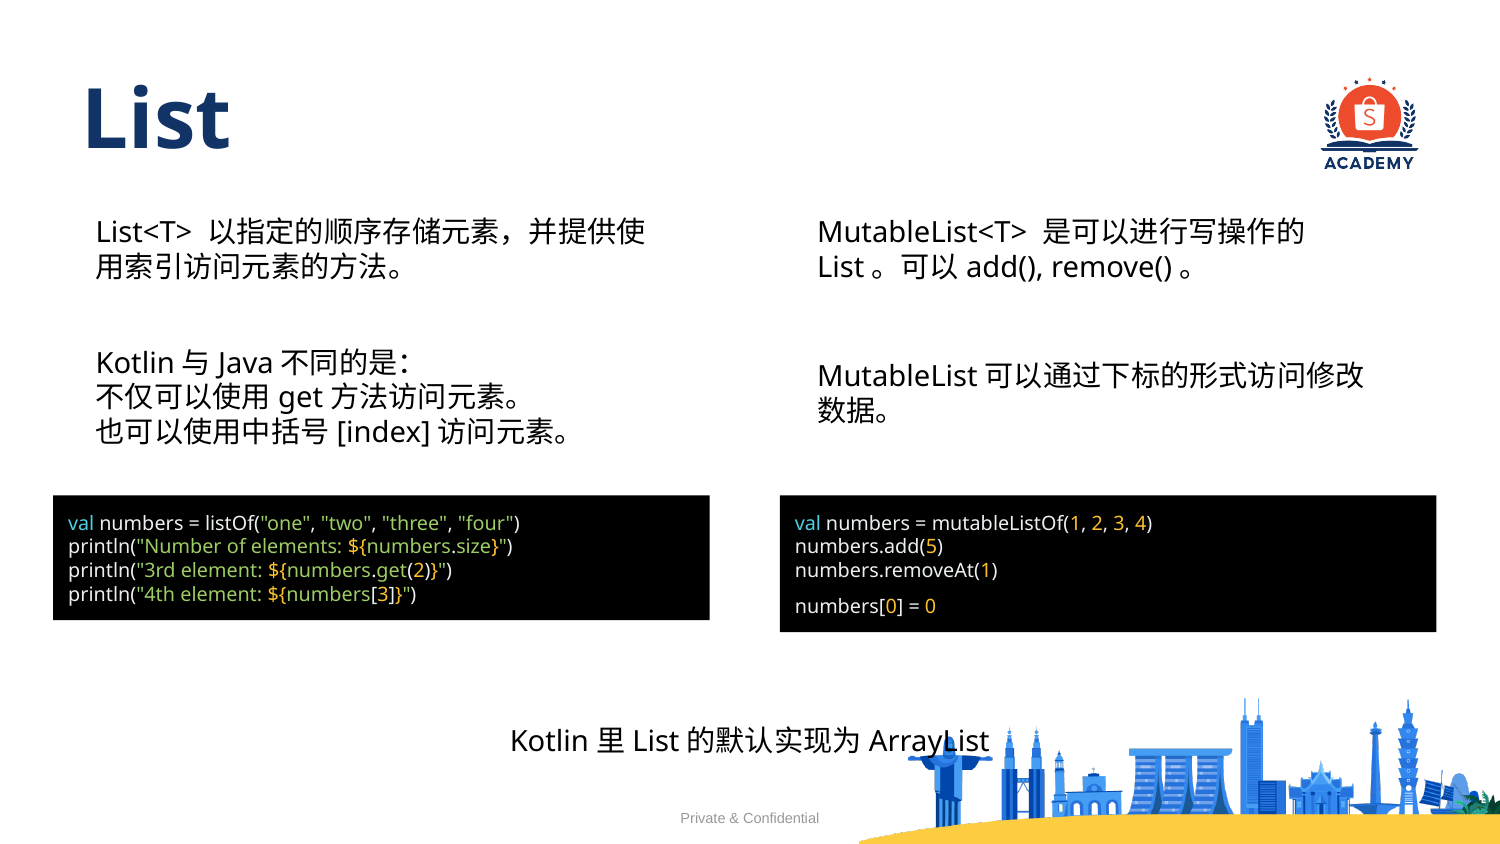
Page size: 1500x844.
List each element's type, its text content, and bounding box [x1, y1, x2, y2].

text_box MutableList<T> 是可以进行写操作的List。可以add(), remove()。 [802, 197, 1401, 298]
picture [1292, 47, 1448, 203]
text_box MutableList可以通过下标的形式访问修改数据。 [802, 341, 1401, 442]
picture [859, 688, 1500, 844]
title List [78, 62, 912, 198]
text_box List<T> 以指定的顺序存储元素，并提供使用索引访问元素的方法。 [80, 197, 679, 298]
text_box Kotlin里List的默认实现为ArrayList [363, 707, 1137, 772]
text_box val numbers = mutableListOf(1, 2, 3, 4) numbers.add(5) numbers.removeAt(1) numbers[0] = 0 [779, 495, 1437, 633]
text_box val numbers = listOf("one", "two", "three", "four") println("Number of elements: ${numbers.size}") println("3rd element: ${numbers.get(2)}") println("4th element: ${numbers[3]}") [53, 495, 710, 621]
text_box Kotlin与Java不同的是： 不仅可以使用get方法访问元素。 也可以使用中括号[index]访问元素。 [80, 328, 679, 464]
